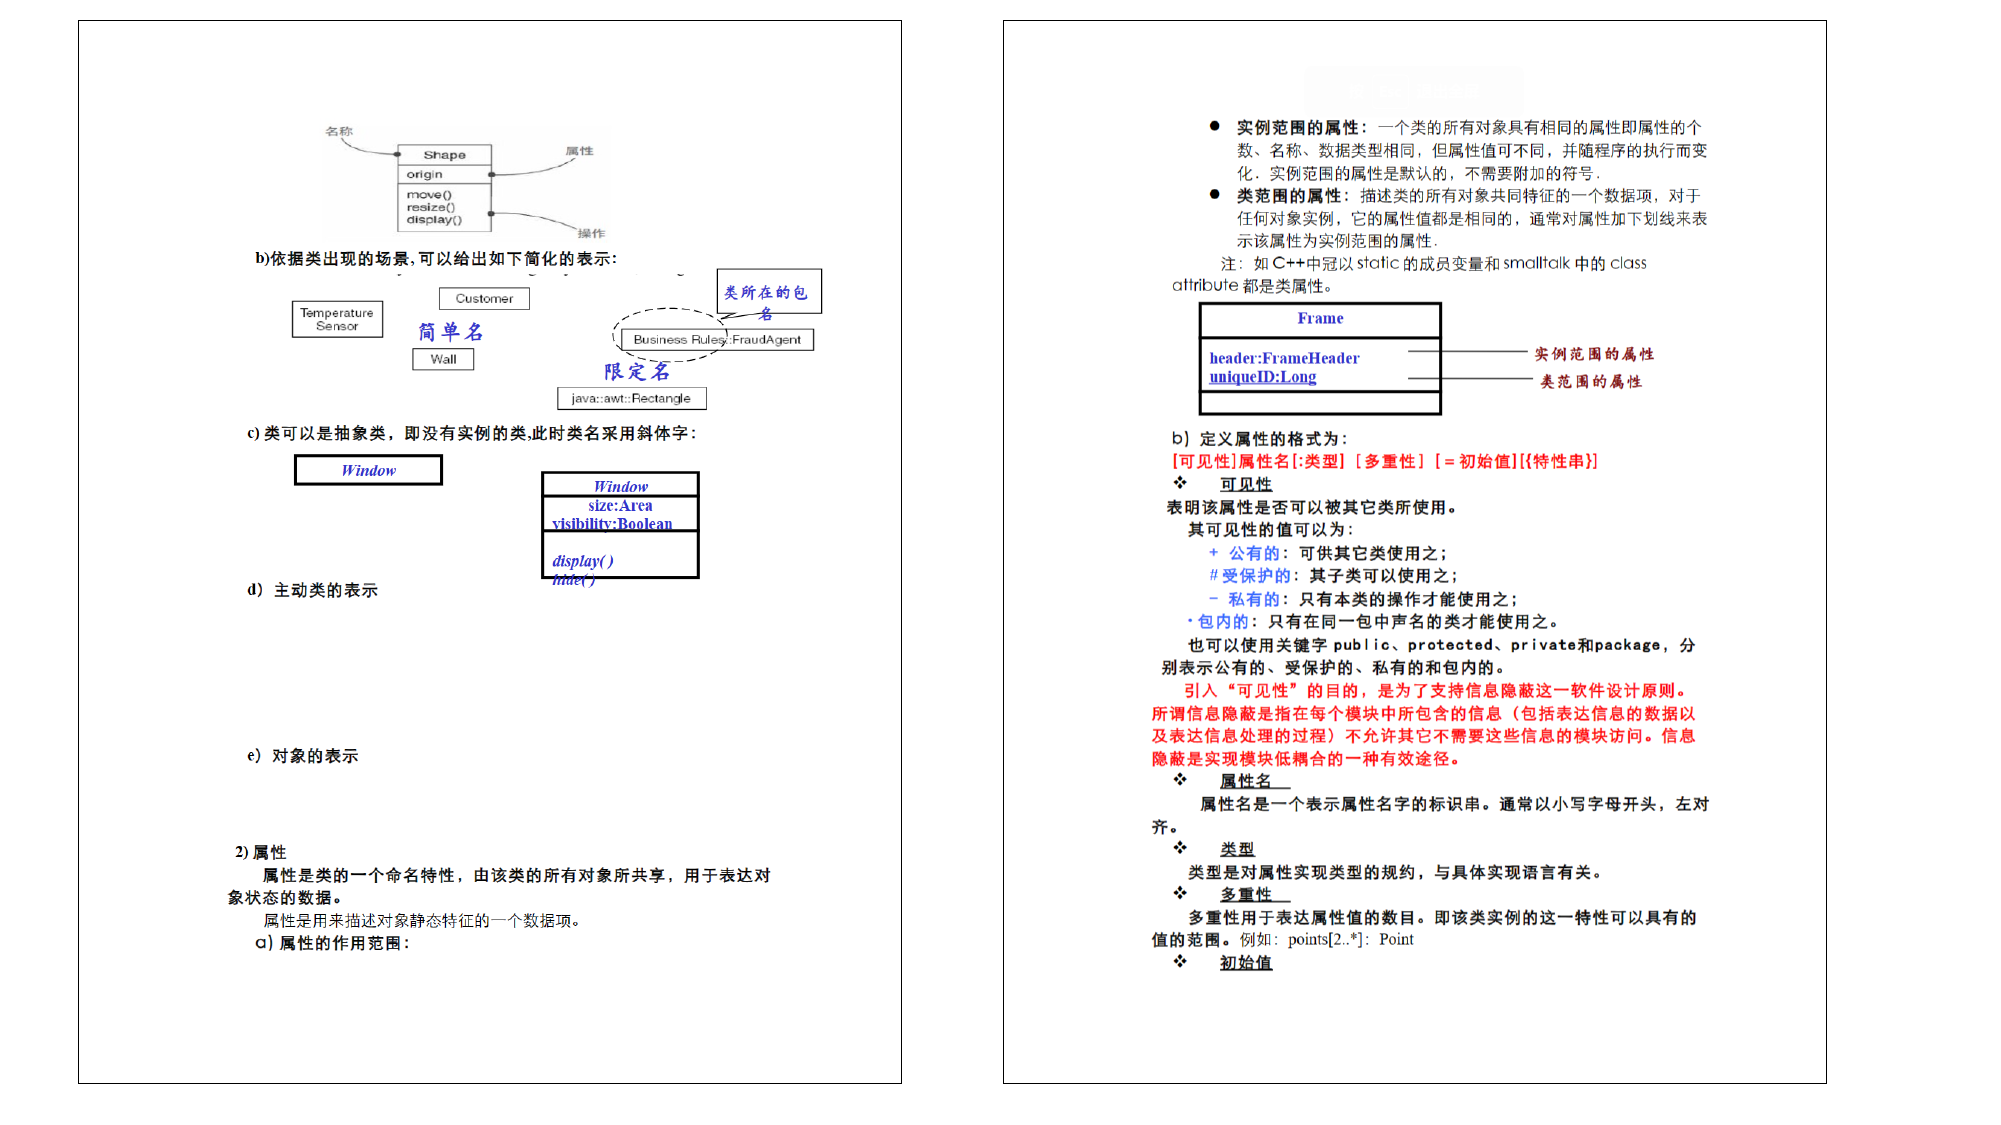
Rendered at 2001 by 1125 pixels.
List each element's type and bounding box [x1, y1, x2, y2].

picture [1003, 20, 1827, 1084]
picture [78, 20, 902, 1084]
